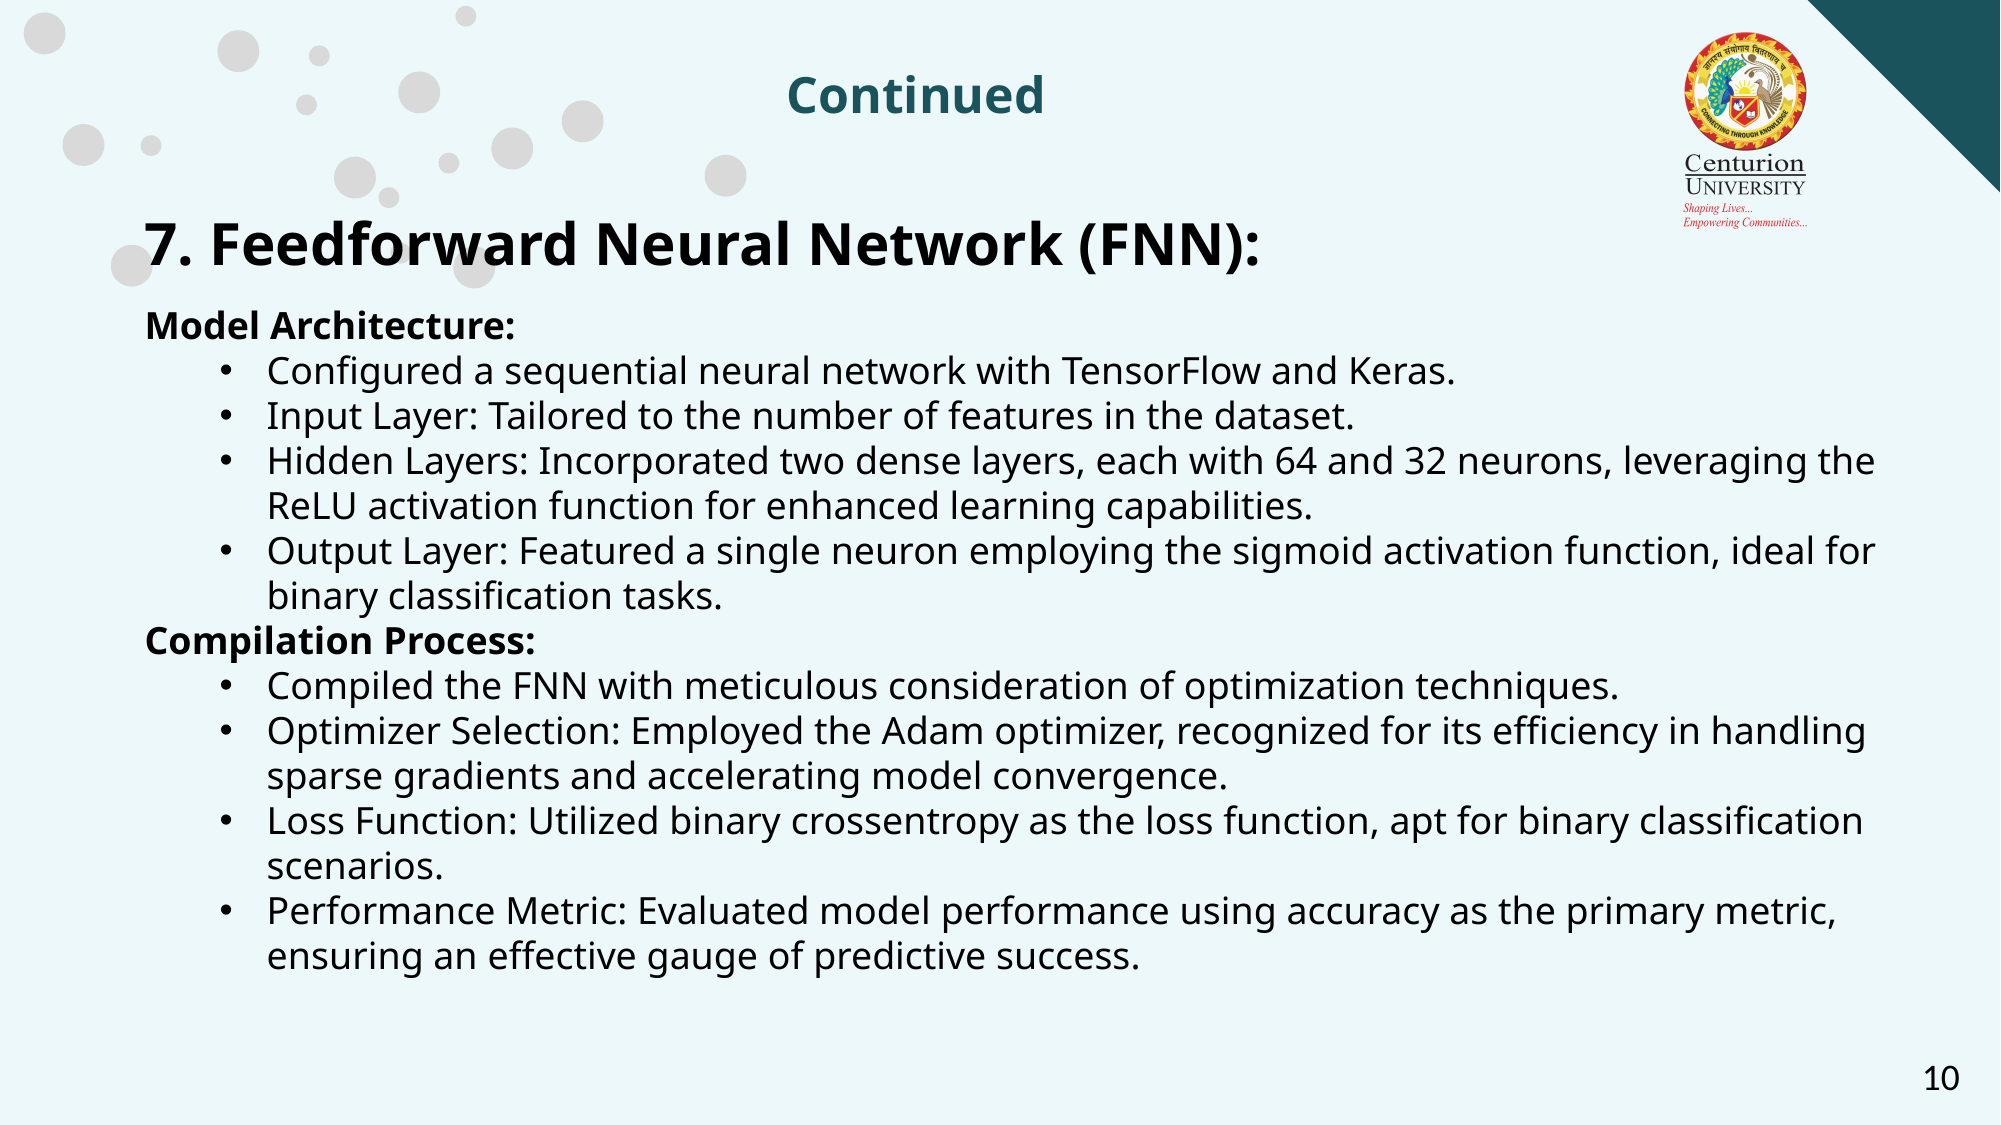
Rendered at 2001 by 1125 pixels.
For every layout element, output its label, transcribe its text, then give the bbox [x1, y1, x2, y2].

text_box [0, 0, 641, 478]
text_box Continued [641, 55, 1675, 131]
text_box 10 [1907, 1045, 1984, 1106]
text_box [1806, 0, 2000, 194]
text_box 7. Feedforward Neural Network (FNN): Model Architecture: Configured a sequential neural network with TensorFlow and Keras. Input Layer: Tailored to the number of features in the dataset. Hidden Layers: Incorporated two dense layers, each with 64 and 32 neurons, leveraging the ReLU activation function for enhanced learning capabilities. Output Layer: Featured a single neuron employing the sigmoid activation function, ideal for binary classification tasks. Compilation Process: Compiled the FNN with meticulous consideration of optimization techniques. Optimizer Selection: Employed the Adam optimizer, recognized for its efficiency in handling sparse gradients and accelerating model convergence. Loss Function: Utilized binary crossentropy as the loss function, apt for binary classification scenarios. Performance Metric: Evaluated model performance using accuracy as the primary metric, ensuring an effective gauge of predictive success. [129, 199, 1898, 1045]
picture [1683, 32, 1808, 229]
